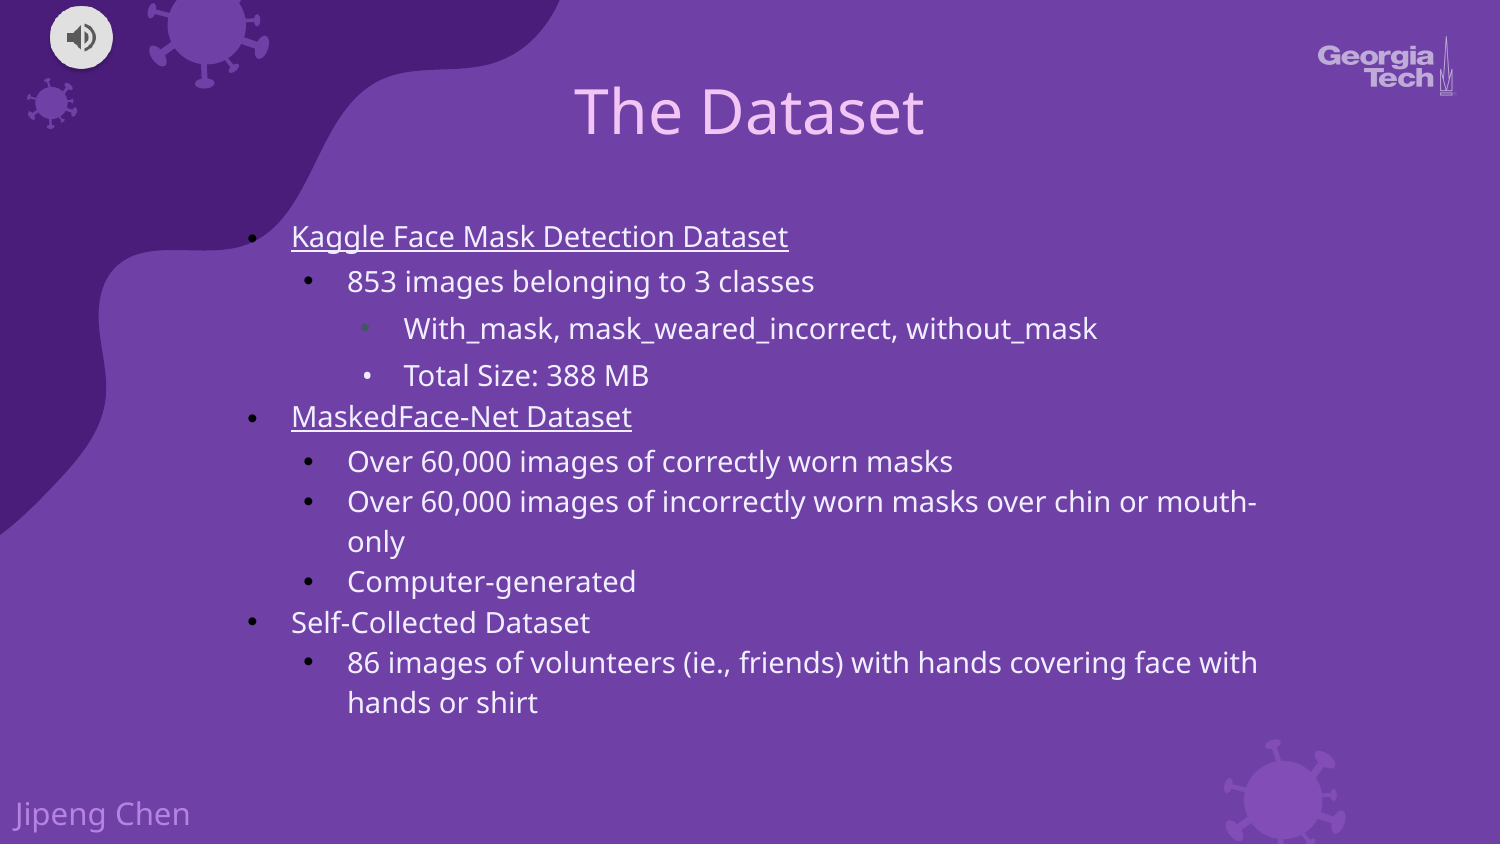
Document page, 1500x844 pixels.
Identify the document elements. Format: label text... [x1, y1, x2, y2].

text_box Jipeng Chen [0, 770, 315, 844]
picture [1318, 36, 1458, 96]
text_box Kaggle Face Mask Detection Dataset 853 images belonging to 3 classes With_mask, mask_weared_incorrect, without_mask Total Size: 388 MB MaskedFace-Net Dataset Over 60,000 images of correctly worn masks Over 60,000 images of incorrectly worn masks over chin or mouth-only Computer-generated Self-Collected Dataset 86 images of volunteers (ie., friends) with hands covering face with hands or shirt [219, 197, 1307, 744]
picture [43, 0, 119, 76]
title The Dataset [77, 56, 1423, 181]
